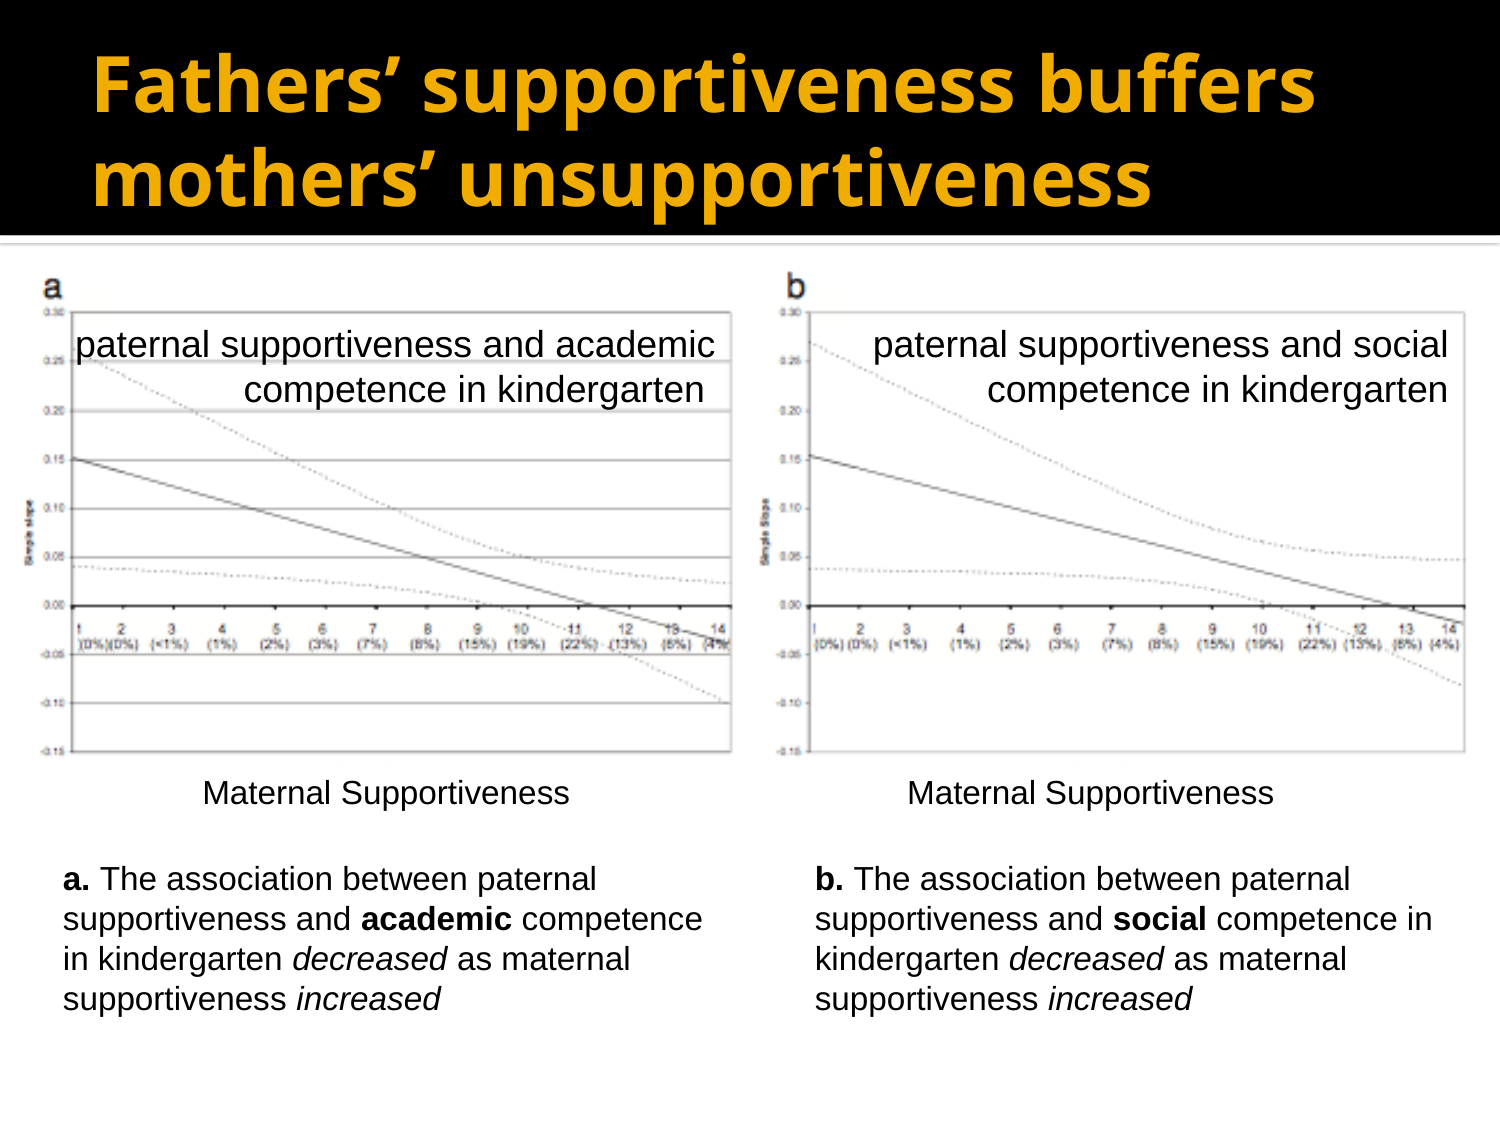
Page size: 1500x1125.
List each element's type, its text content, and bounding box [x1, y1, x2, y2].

text_box a. The association between paternal supportiveness and academic competence in kindergarten decreased as maternal supportiveness increased [48, 849, 724, 1025]
text_box b. The association between paternal supportiveness and social competence in kindergarten decreased as maternal supportiveness increased [799, 849, 1475, 1025]
text_box Maternal Supportiveness [892, 763, 1500, 819]
text_box Maternal Supportiveness [187, 795, 725, 819]
picture [0, 261, 1485, 787]
title Fathers’ supportiveness buffers mothers’ unsupportiveness [75, 25, 1425, 231]
